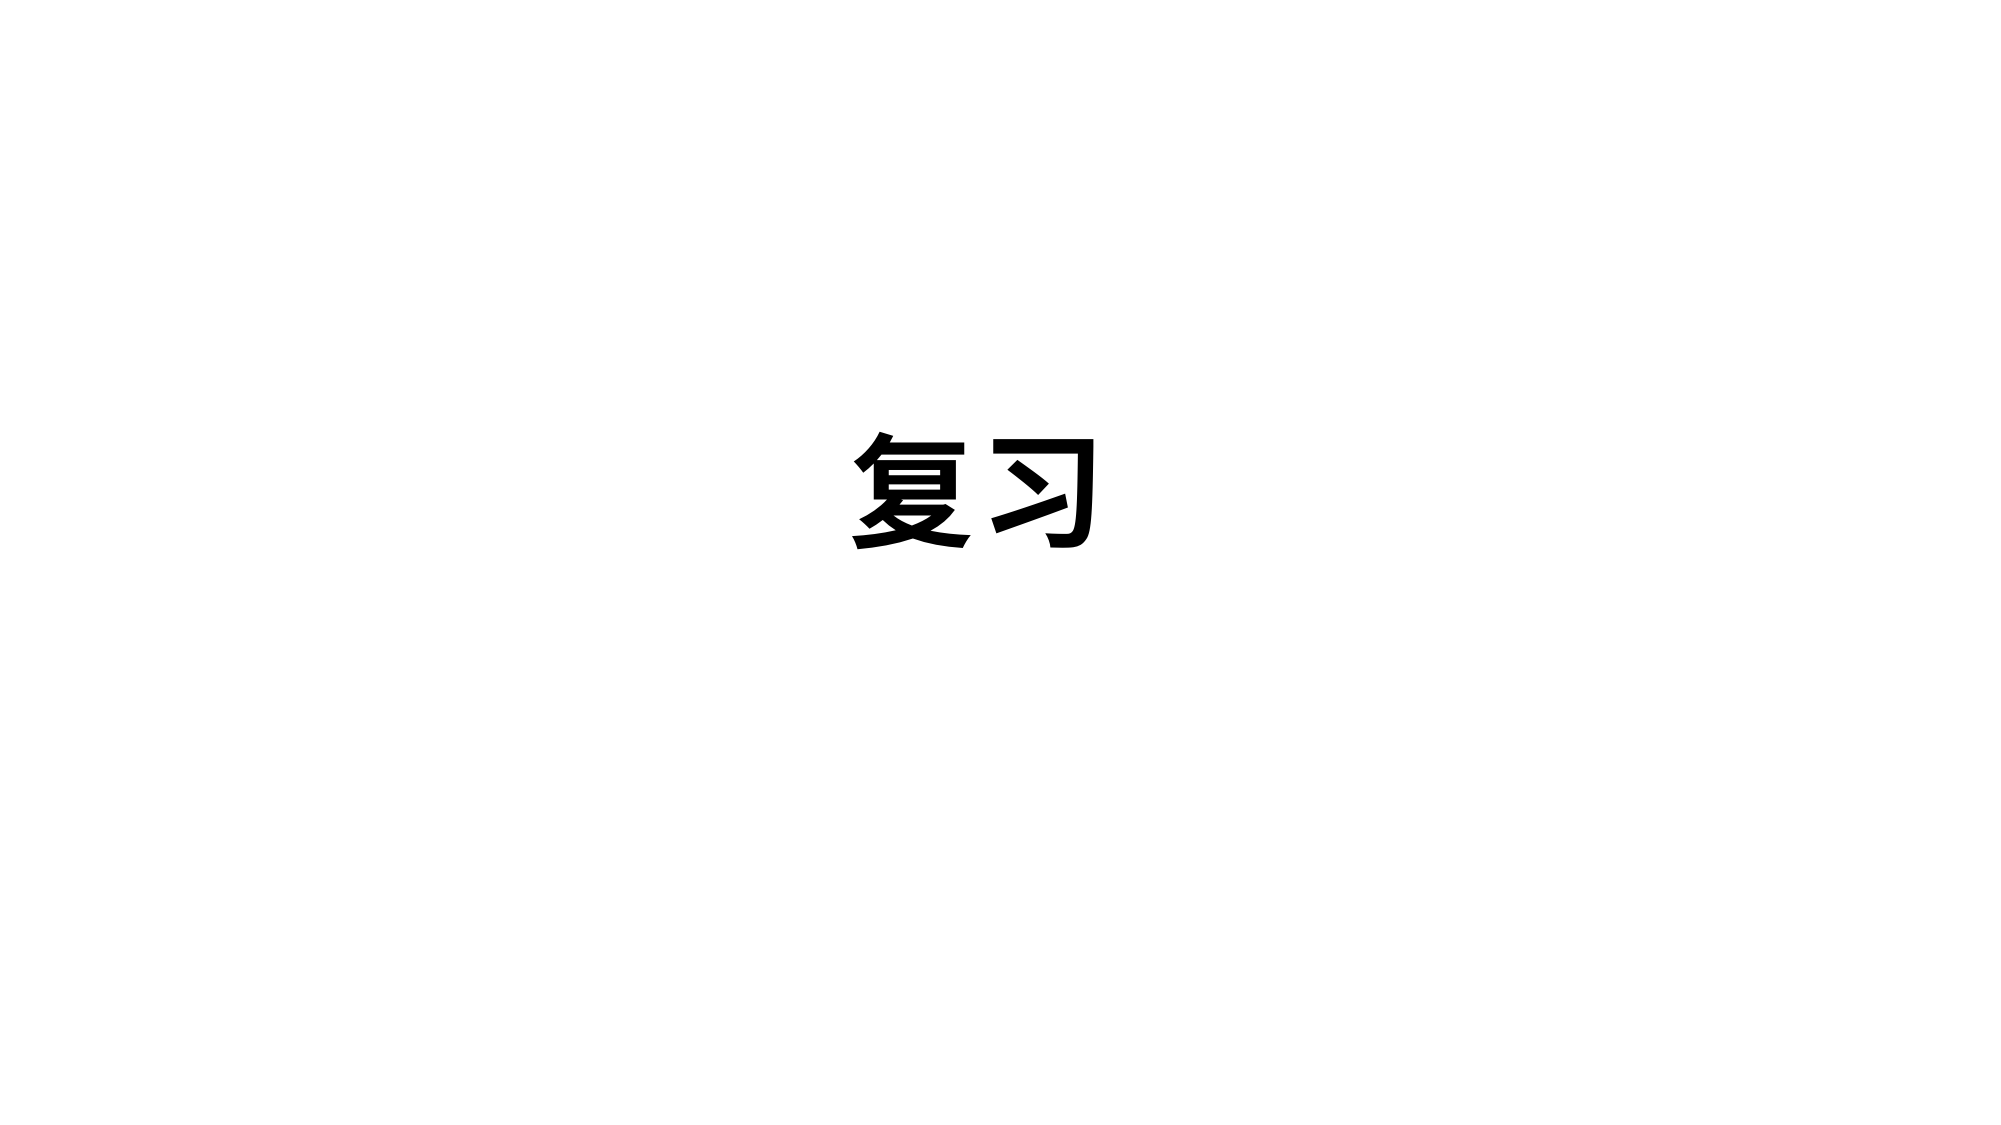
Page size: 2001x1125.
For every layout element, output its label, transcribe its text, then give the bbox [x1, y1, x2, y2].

title 复习 [123, 149, 1832, 572]
